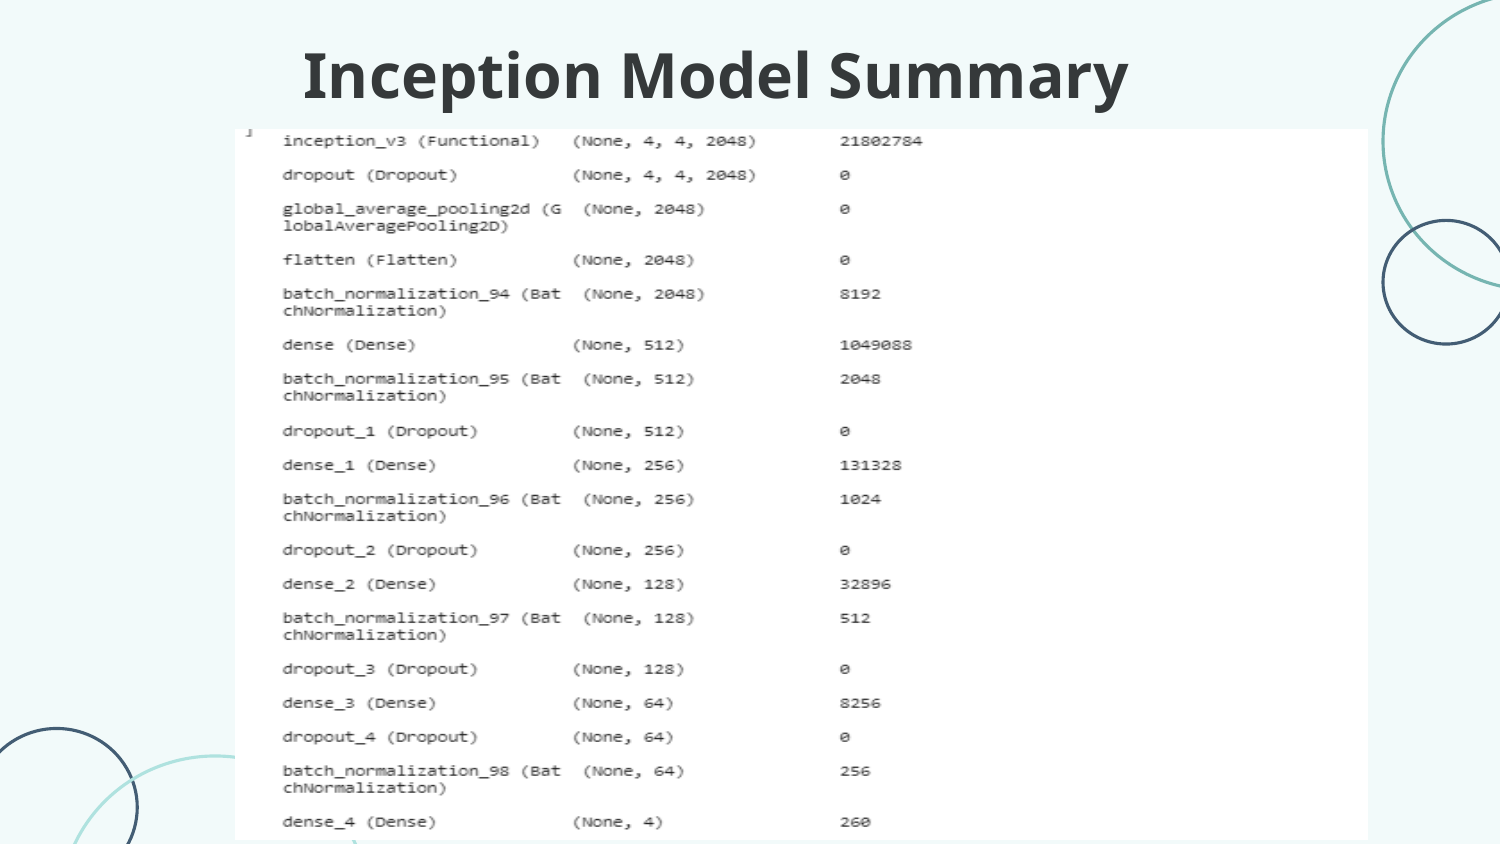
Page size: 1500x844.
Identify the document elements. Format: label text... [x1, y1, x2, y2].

picture [235, 129, 1368, 840]
title Inception Model Summary [83, 20, 1350, 115]
